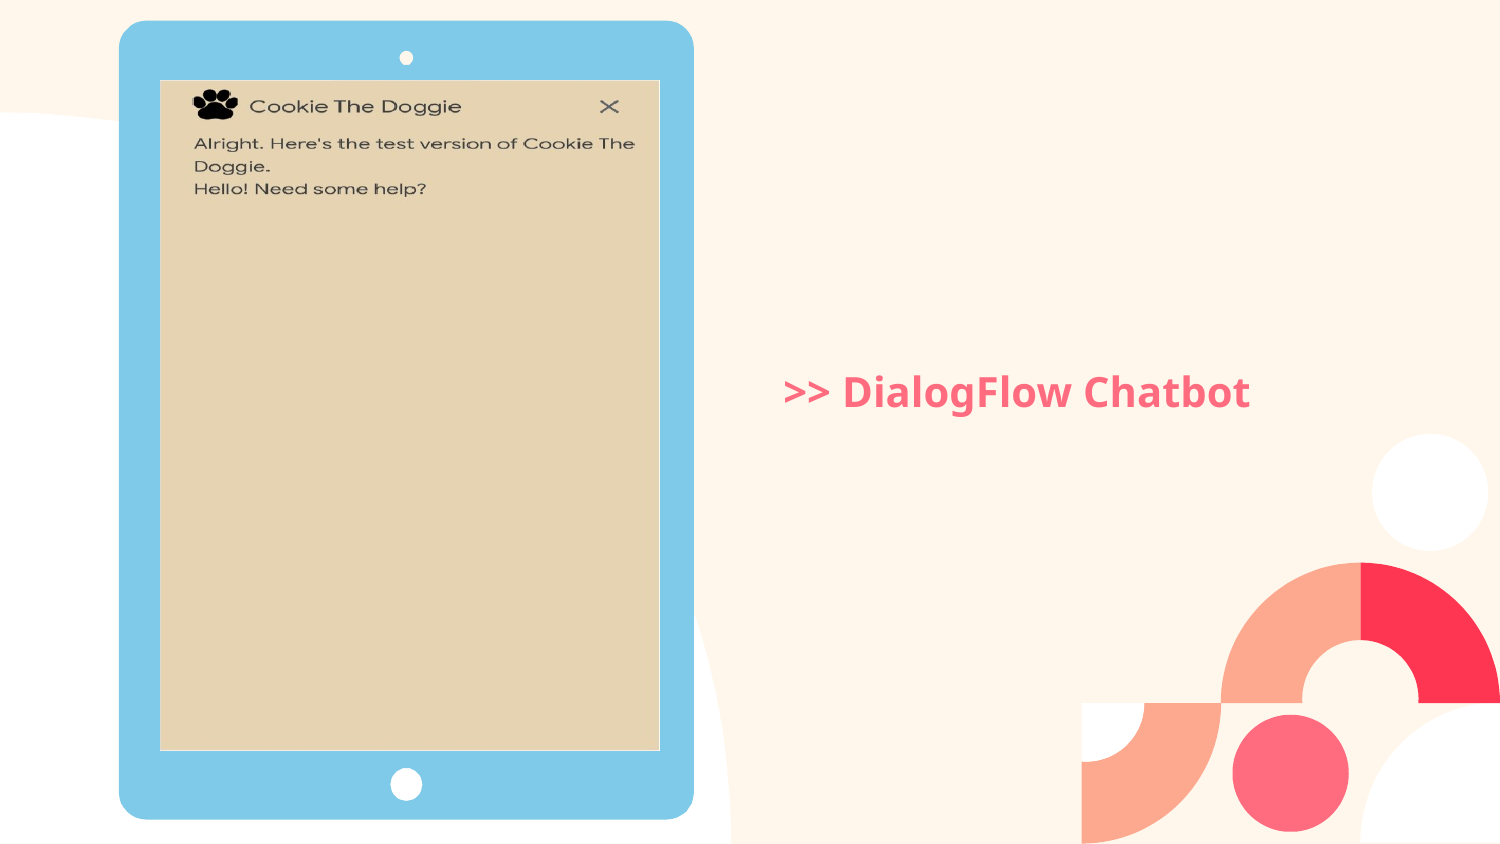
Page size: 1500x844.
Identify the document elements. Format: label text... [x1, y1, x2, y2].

text_box [118, 20, 694, 820]
picture [159, 80, 661, 751]
text_box >> DialogFlow Chatbot [757, 351, 1500, 467]
